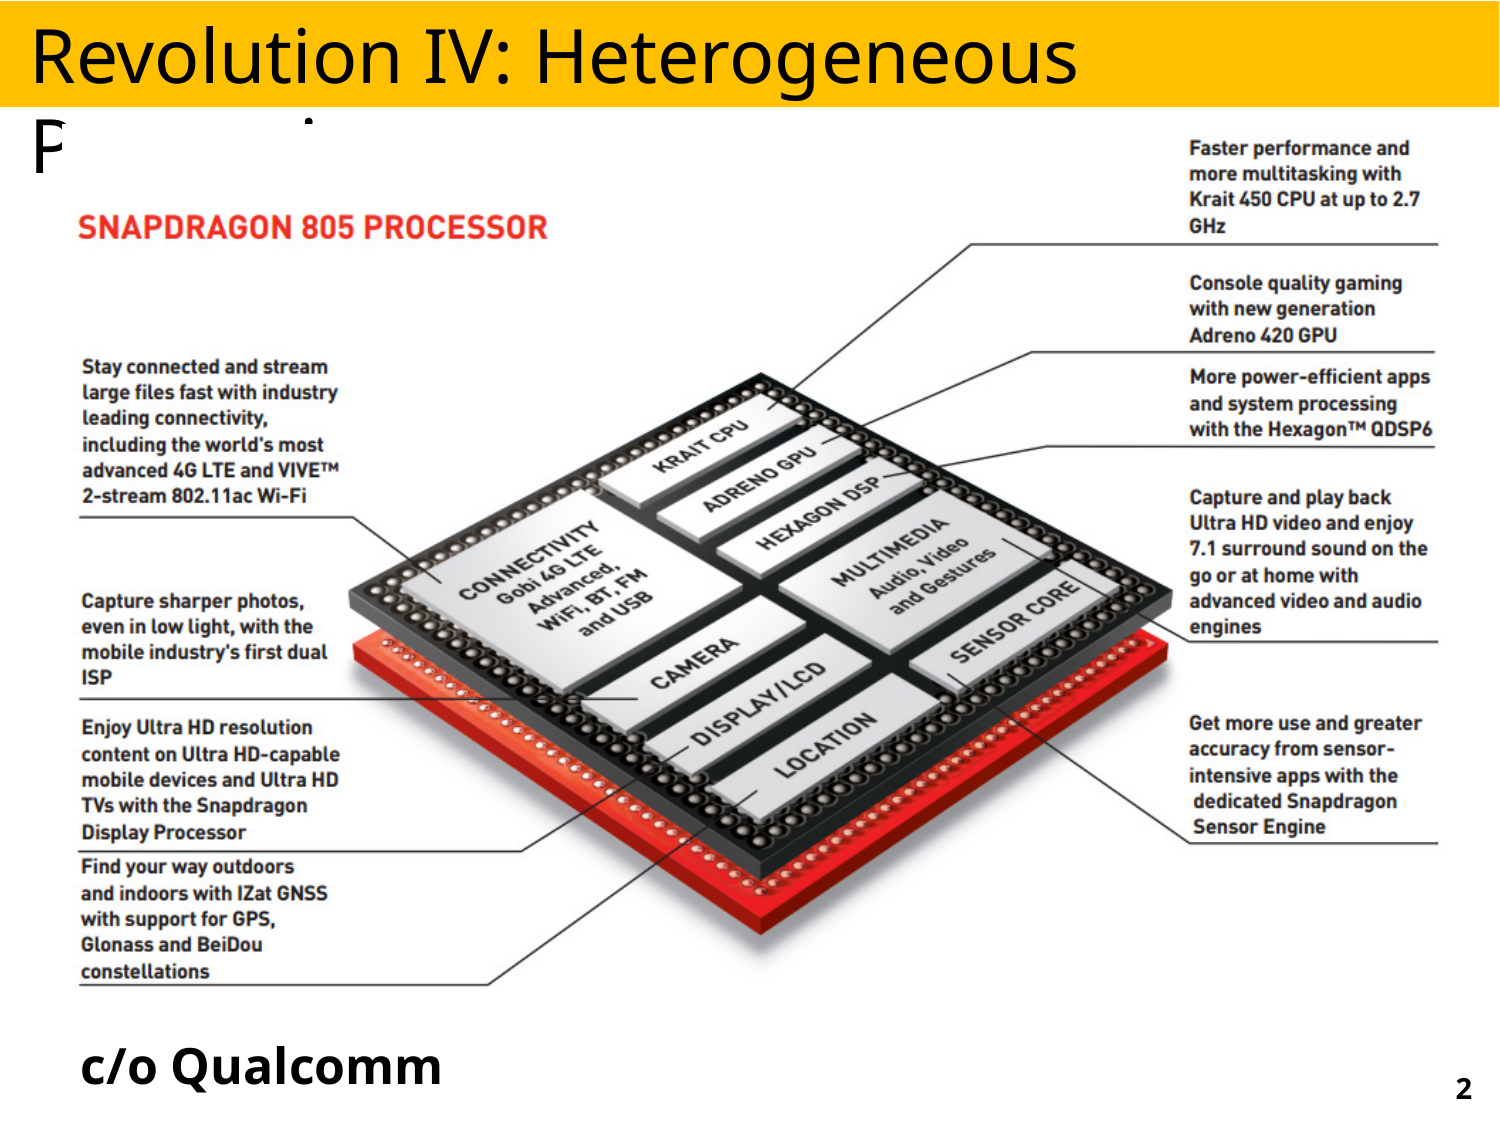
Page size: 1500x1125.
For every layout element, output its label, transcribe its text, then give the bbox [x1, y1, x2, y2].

title Revolution IV: Heterogeneous Processing [0, 0, 1500, 108]
slide_number 2 [1374, 1062, 1488, 1113]
text_box c/o Qualcomm [65, 1026, 459, 1102]
picture [62, 124, 1454, 1001]
